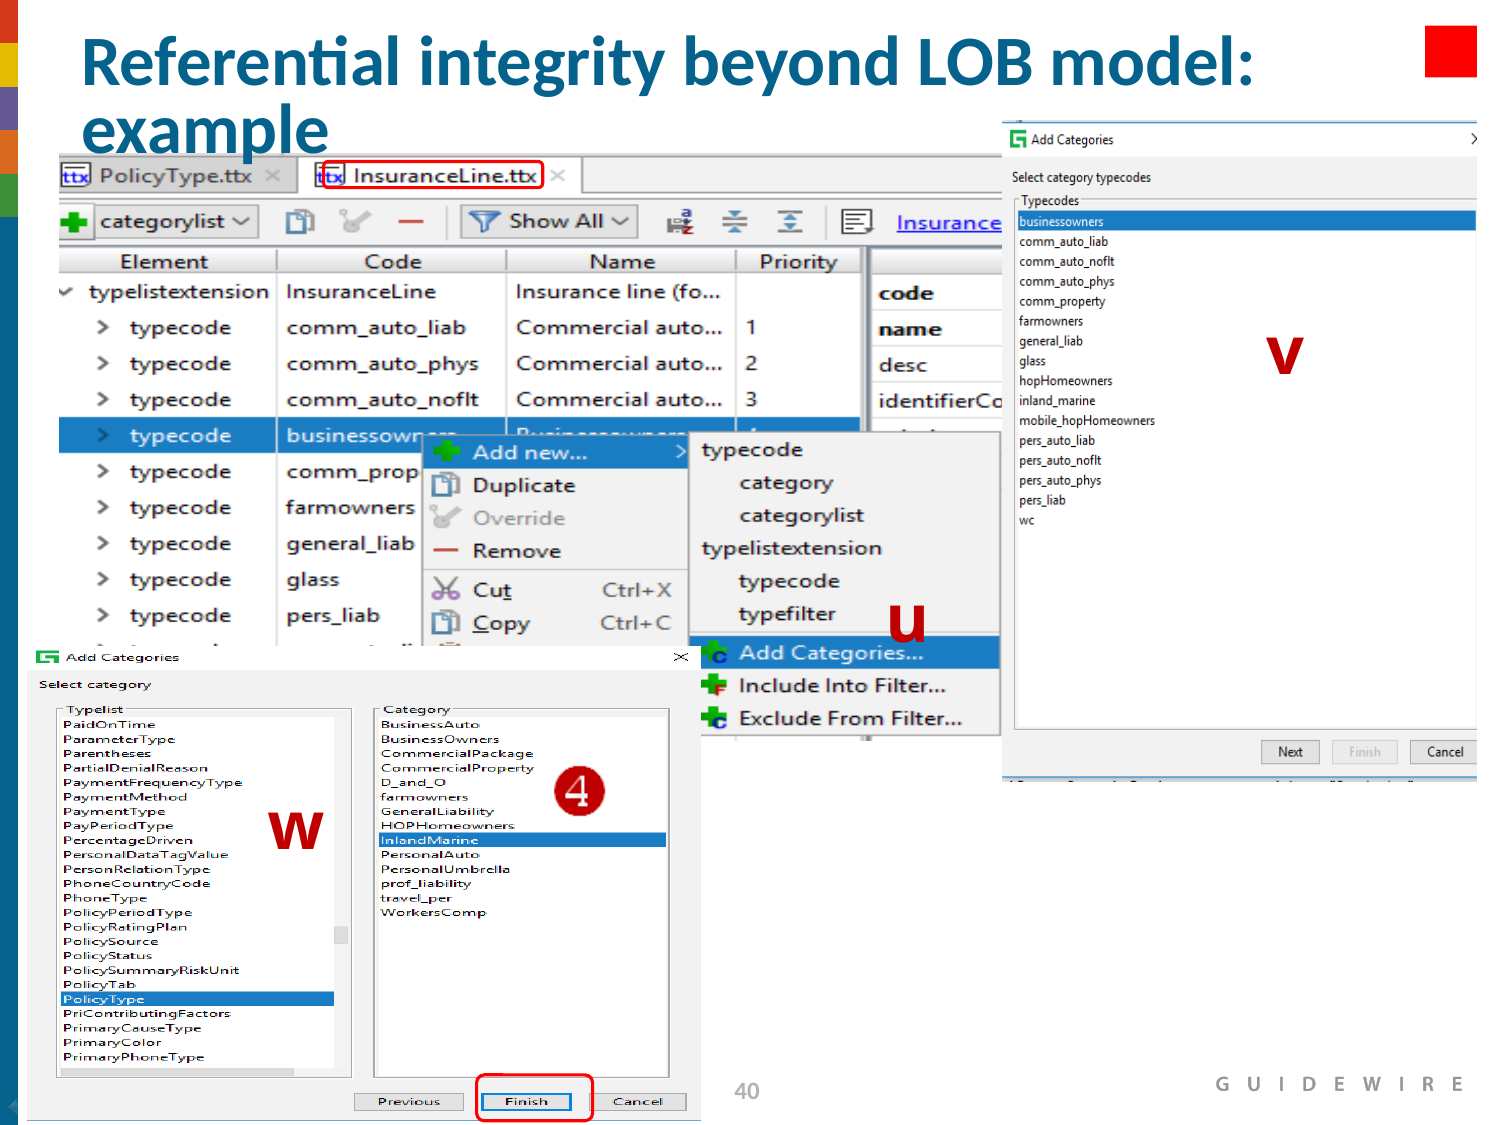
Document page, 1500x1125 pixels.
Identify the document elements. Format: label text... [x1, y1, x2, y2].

title Referential integrity beyond LOB model: example [81, 31, 1446, 151]
picture [26, 119, 1478, 1122]
picture [10, 1101, 18, 1111]
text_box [1412, 10, 1490, 93]
picture [1215, 1073, 1480, 1096]
picture [0, 0, 18, 216]
